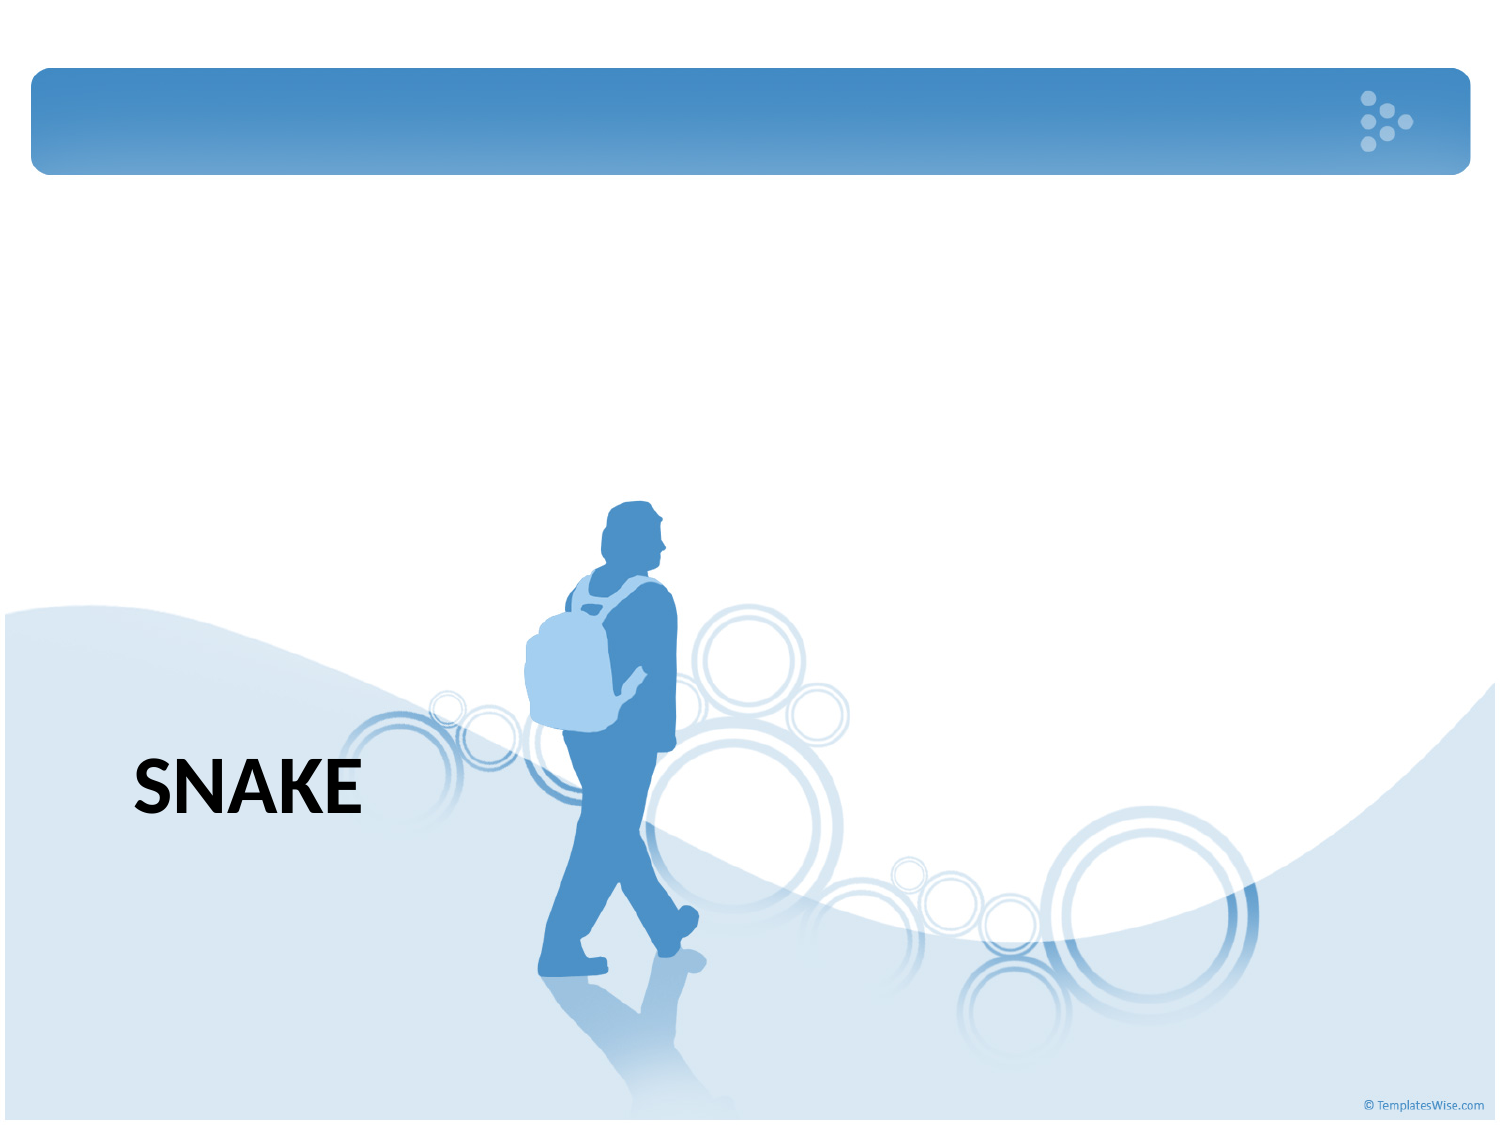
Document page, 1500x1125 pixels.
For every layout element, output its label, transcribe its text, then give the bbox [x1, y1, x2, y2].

picture [0, 0, 1500, 1125]
title Snake [118, 722, 1394, 947]
